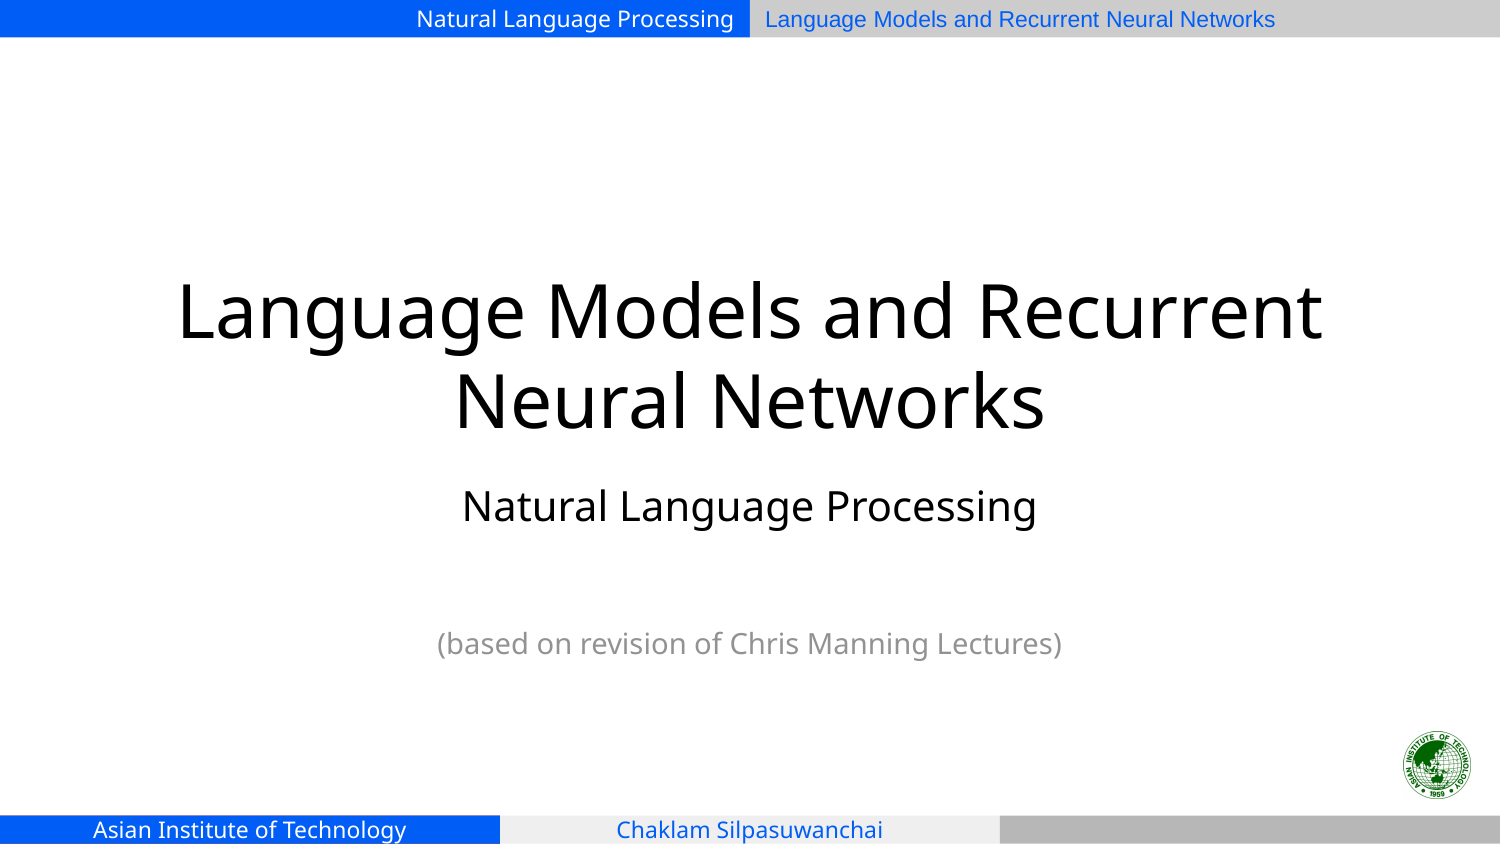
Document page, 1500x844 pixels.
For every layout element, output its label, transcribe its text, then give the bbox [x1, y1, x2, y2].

title Language Models and Recurrent Neural Networks [51, 122, 1449, 459]
subtitle Natural Language Processing (based on revision of Chris Manning Lectures) [51, 464, 1449, 595]
picture [1403, 731, 1471, 799]
